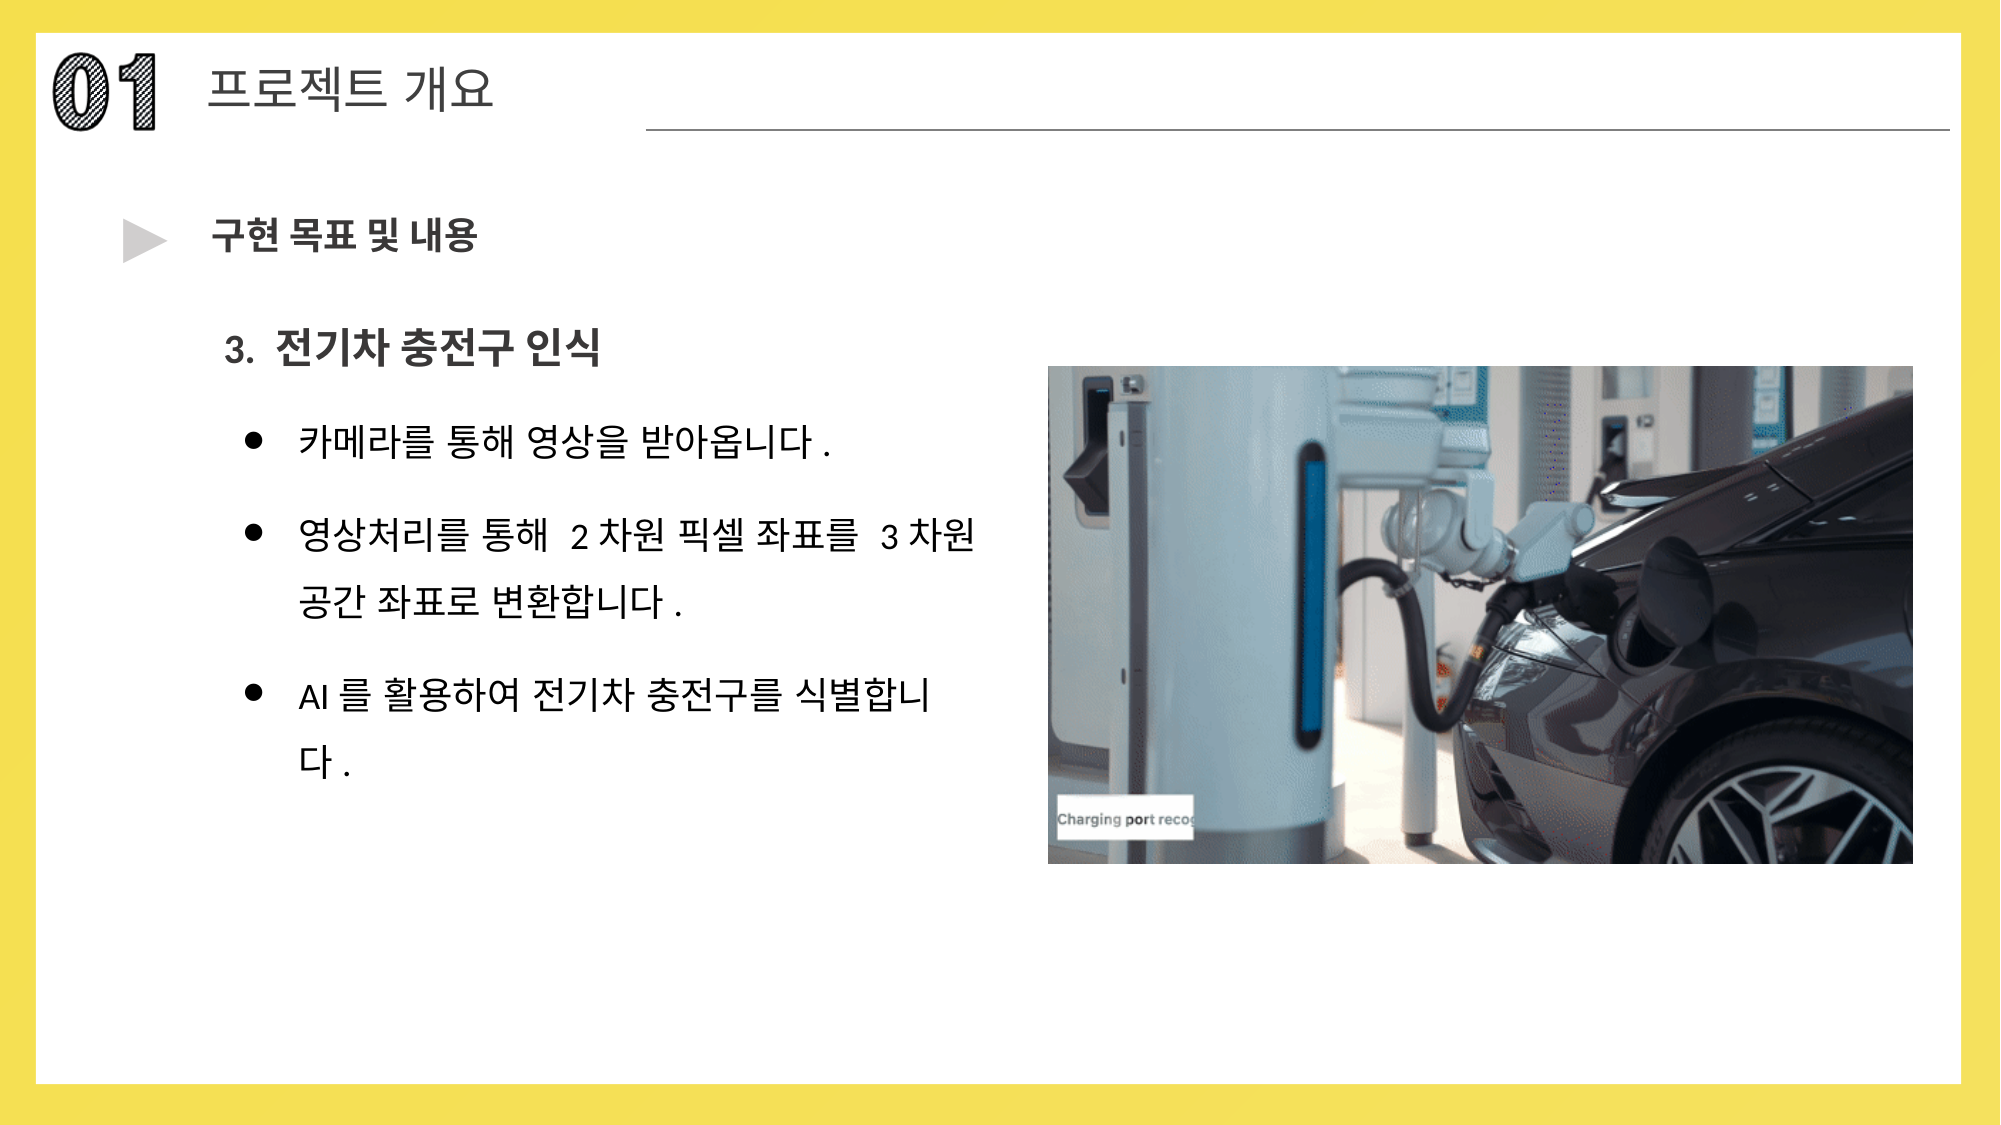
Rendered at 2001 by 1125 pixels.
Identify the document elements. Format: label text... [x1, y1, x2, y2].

text_box 01 [228, 32, 233, 51]
text_box 3. 전기차 충전구 인식 카메라를 통해 영상을 받아옵니다. 영상처리를 통해 2차원 픽셀 좌표를 3차원 공간 좌표로 변환합니다. AI를 활용하여 전기차 충전구를 식별합니다. [208, 314, 1000, 1002]
text_box 프로젝트 개요 [232, 51, 1055, 127]
text_box 구현 목표 및 내용 [196, 205, 1609, 265]
text_box ▶ [108, 190, 191, 276]
picture [1048, 366, 1913, 865]
text_box [35, 32, 1962, 1085]
picture [35, 32, 228, 151]
